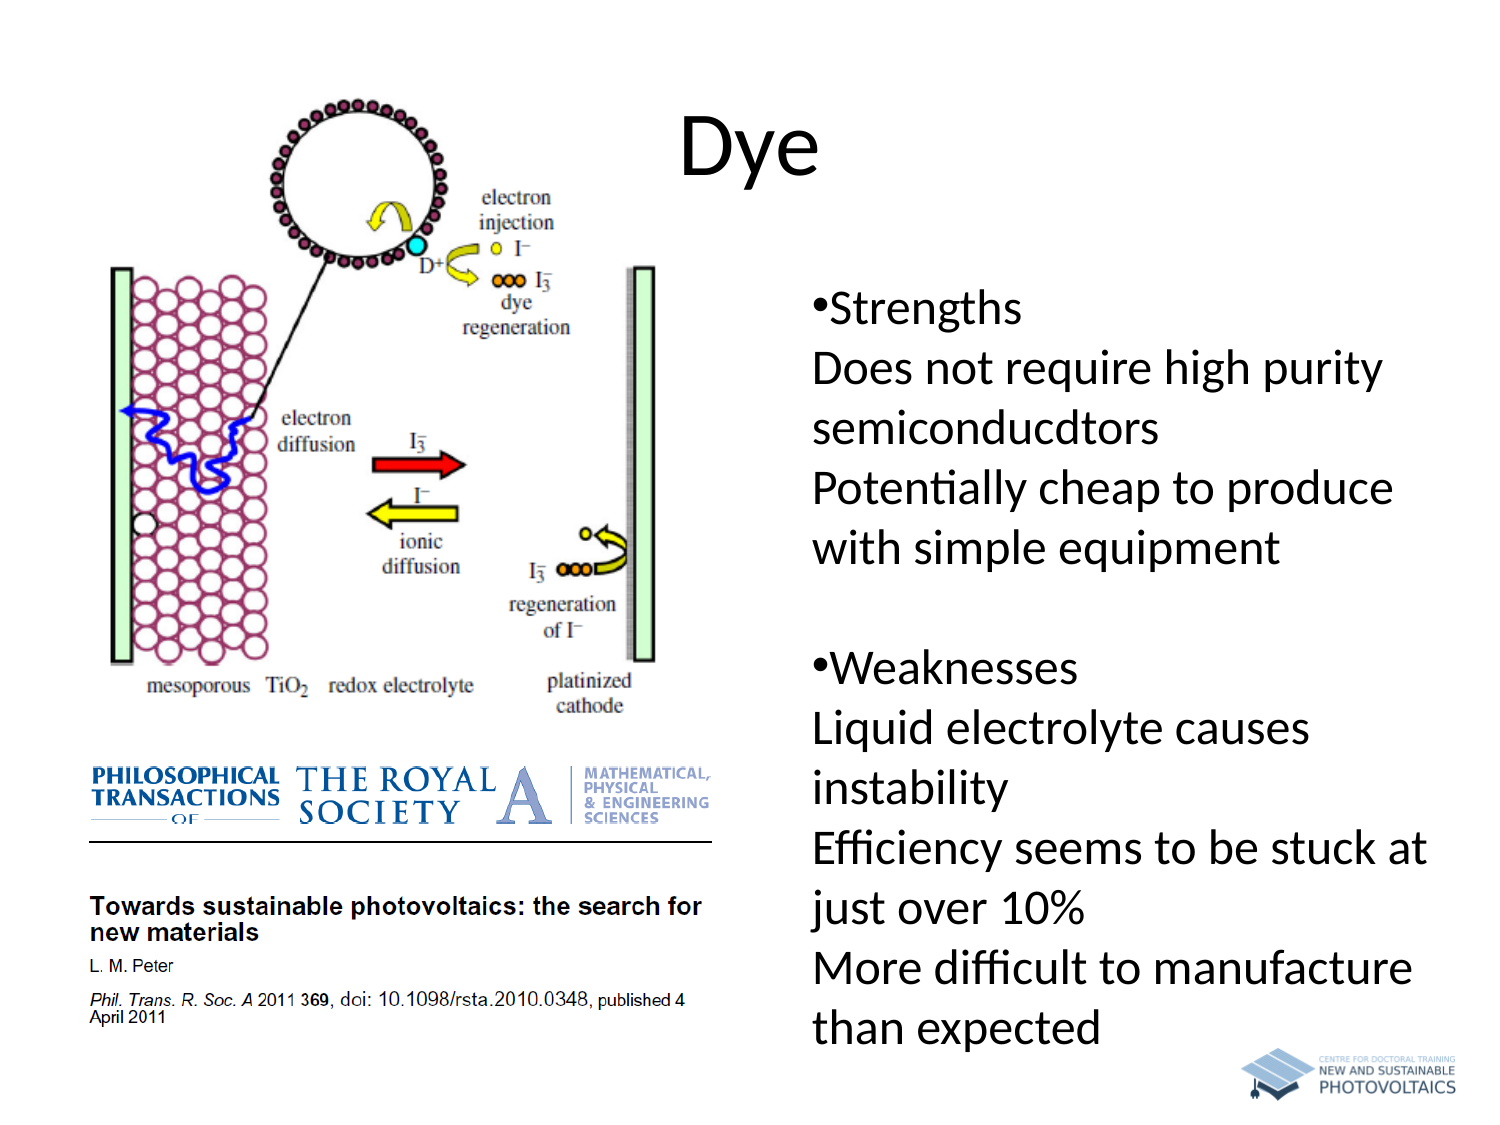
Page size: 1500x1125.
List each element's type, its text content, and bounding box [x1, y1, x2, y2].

picture [88, 762, 716, 1033]
picture [1453, 1046, 1459, 1104]
picture [52, 77, 707, 724]
title Dye [75, 45, 1425, 233]
text_box Strengths Does not require high purity semiconducdtors Potentially cheap to produce with simple equipment Weaknesses Liquid electrolyte causes instability Efficiency seems to be stuck at just over 10% More difficult to manufacture than expected [797, 267, 1453, 1107]
